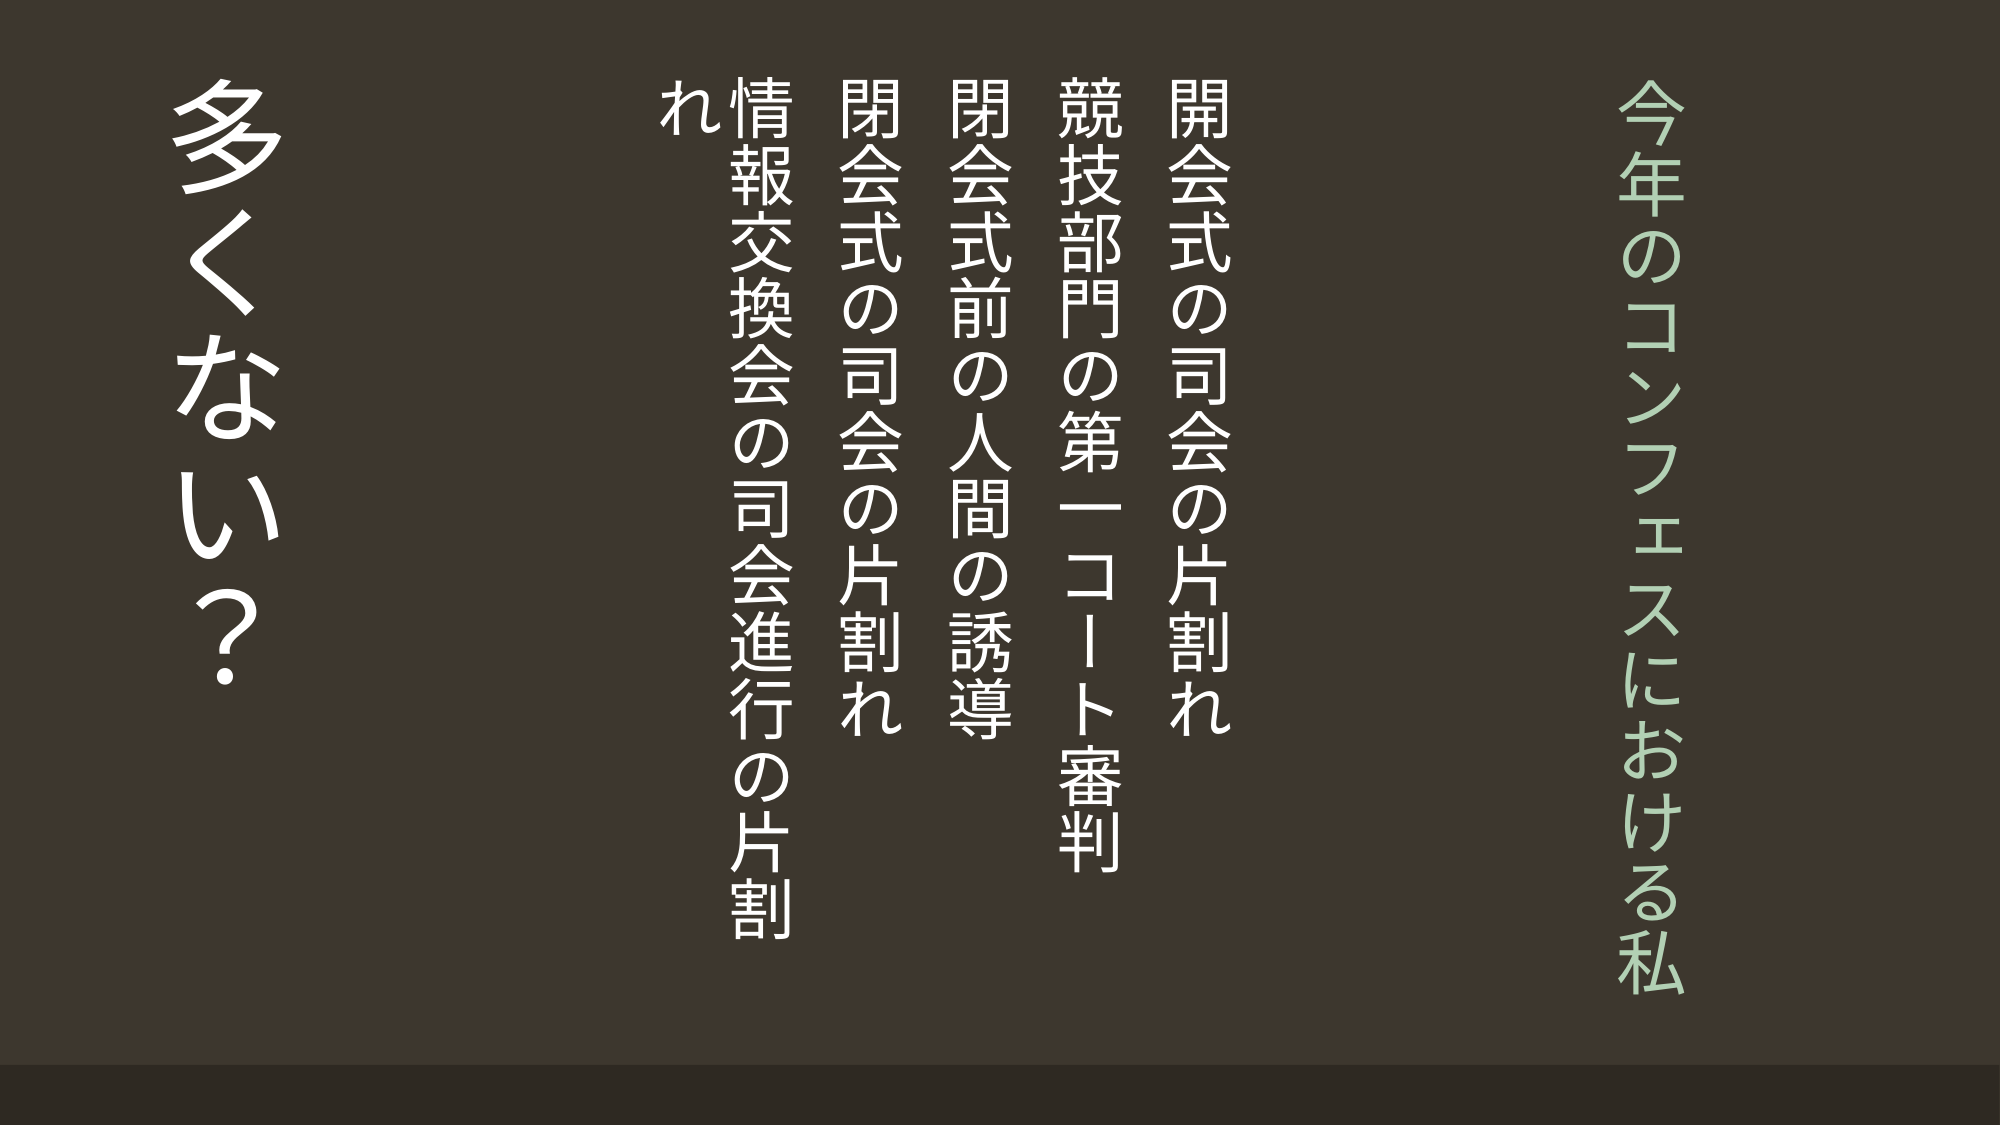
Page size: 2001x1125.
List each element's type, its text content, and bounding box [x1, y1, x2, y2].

title 今年のコンフェスにおける私 [1598, 59, 1861, 1014]
list 開会式の司会の片割れ 競技部門の第一コート審判 閉会式前の人間の誘導 閉会式の司会の片割れ 情報交換会の司会進行の片割れ 多くない？ [137, 59, 1538, 1014]
